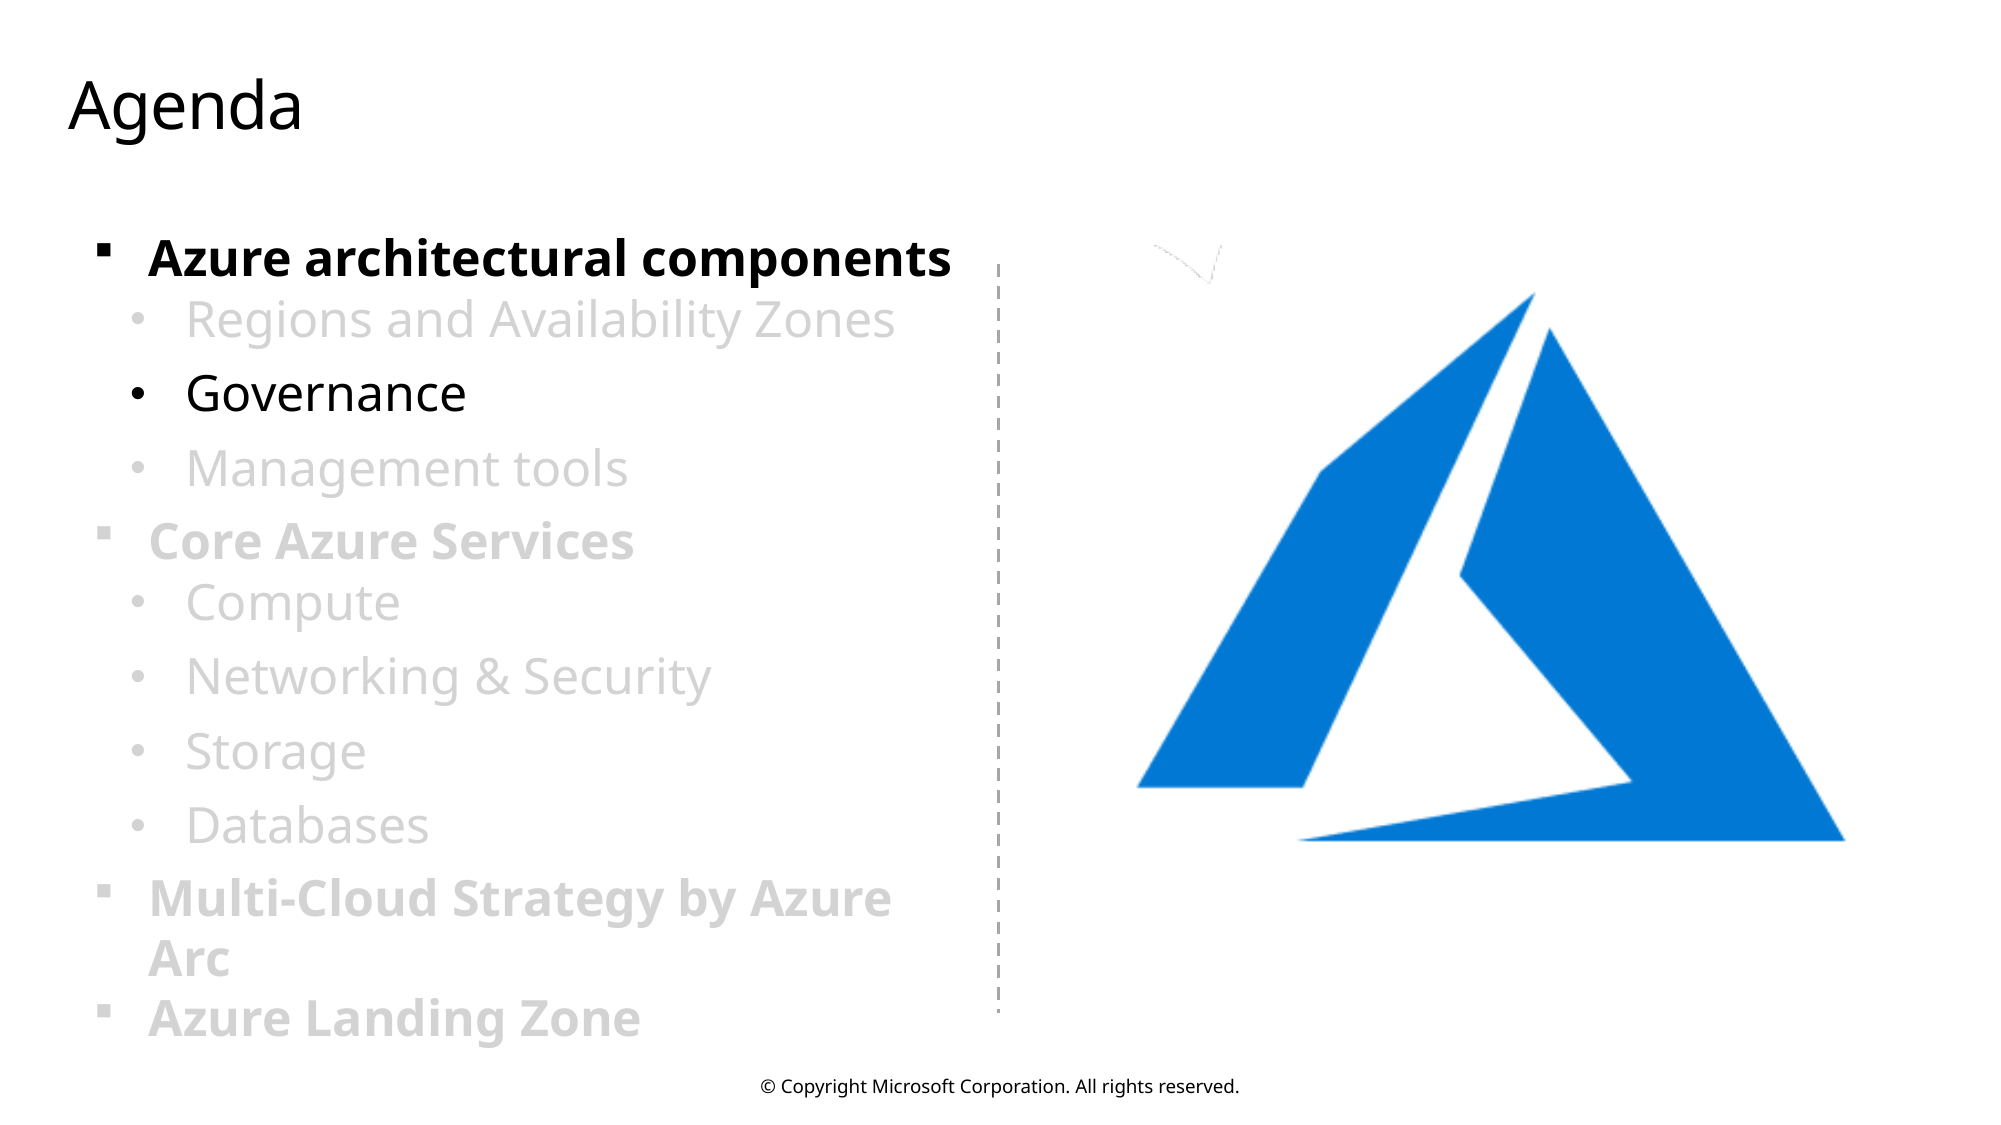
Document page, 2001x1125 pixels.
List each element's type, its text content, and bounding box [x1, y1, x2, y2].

picture [1095, 245, 1870, 890]
title Agenda [68, 72, 1930, 184]
text_box Azure architectural components Regions and Availability Zones Governance Management tools Core Azure Services Compute Networking & Security Storage Databases Multi-Cloud Strategy by Azure Arc Azure Landing Zone [93, 226, 979, 1047]
